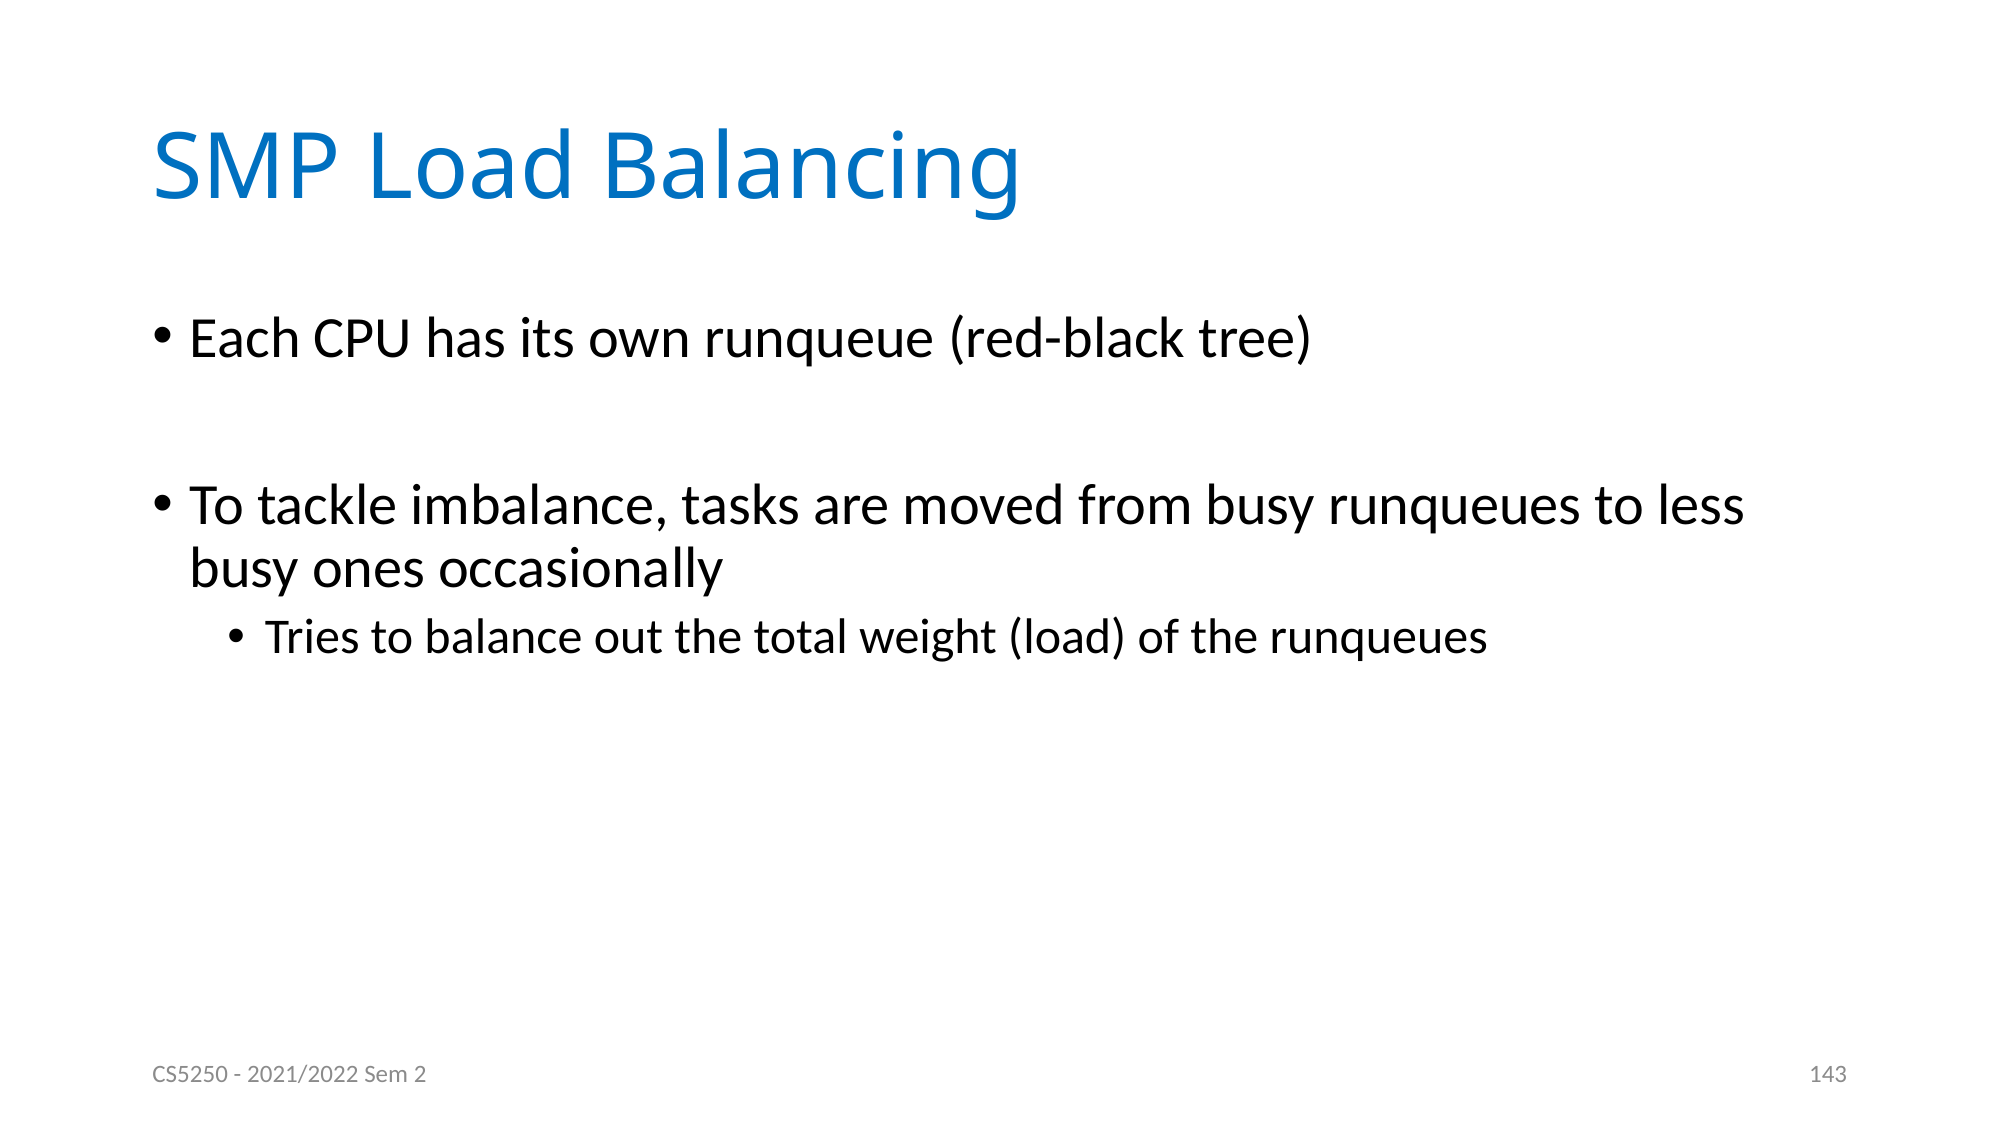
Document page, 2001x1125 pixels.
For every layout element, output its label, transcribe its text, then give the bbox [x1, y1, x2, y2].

title SMP Load Balancing [137, 59, 1863, 278]
slide_number 143 [1412, 1042, 1863, 1103]
slide_number CS5250 - 2021/2022 Sem 2 [137, 1042, 588, 1103]
list Each CPU has its own runqueue (red-black tree) To tackle imbalance, tasks are moved from busy runqueues to less busy ones occasionally Tries to balance out the total weight (load) of the runqueues [137, 299, 1863, 1014]
